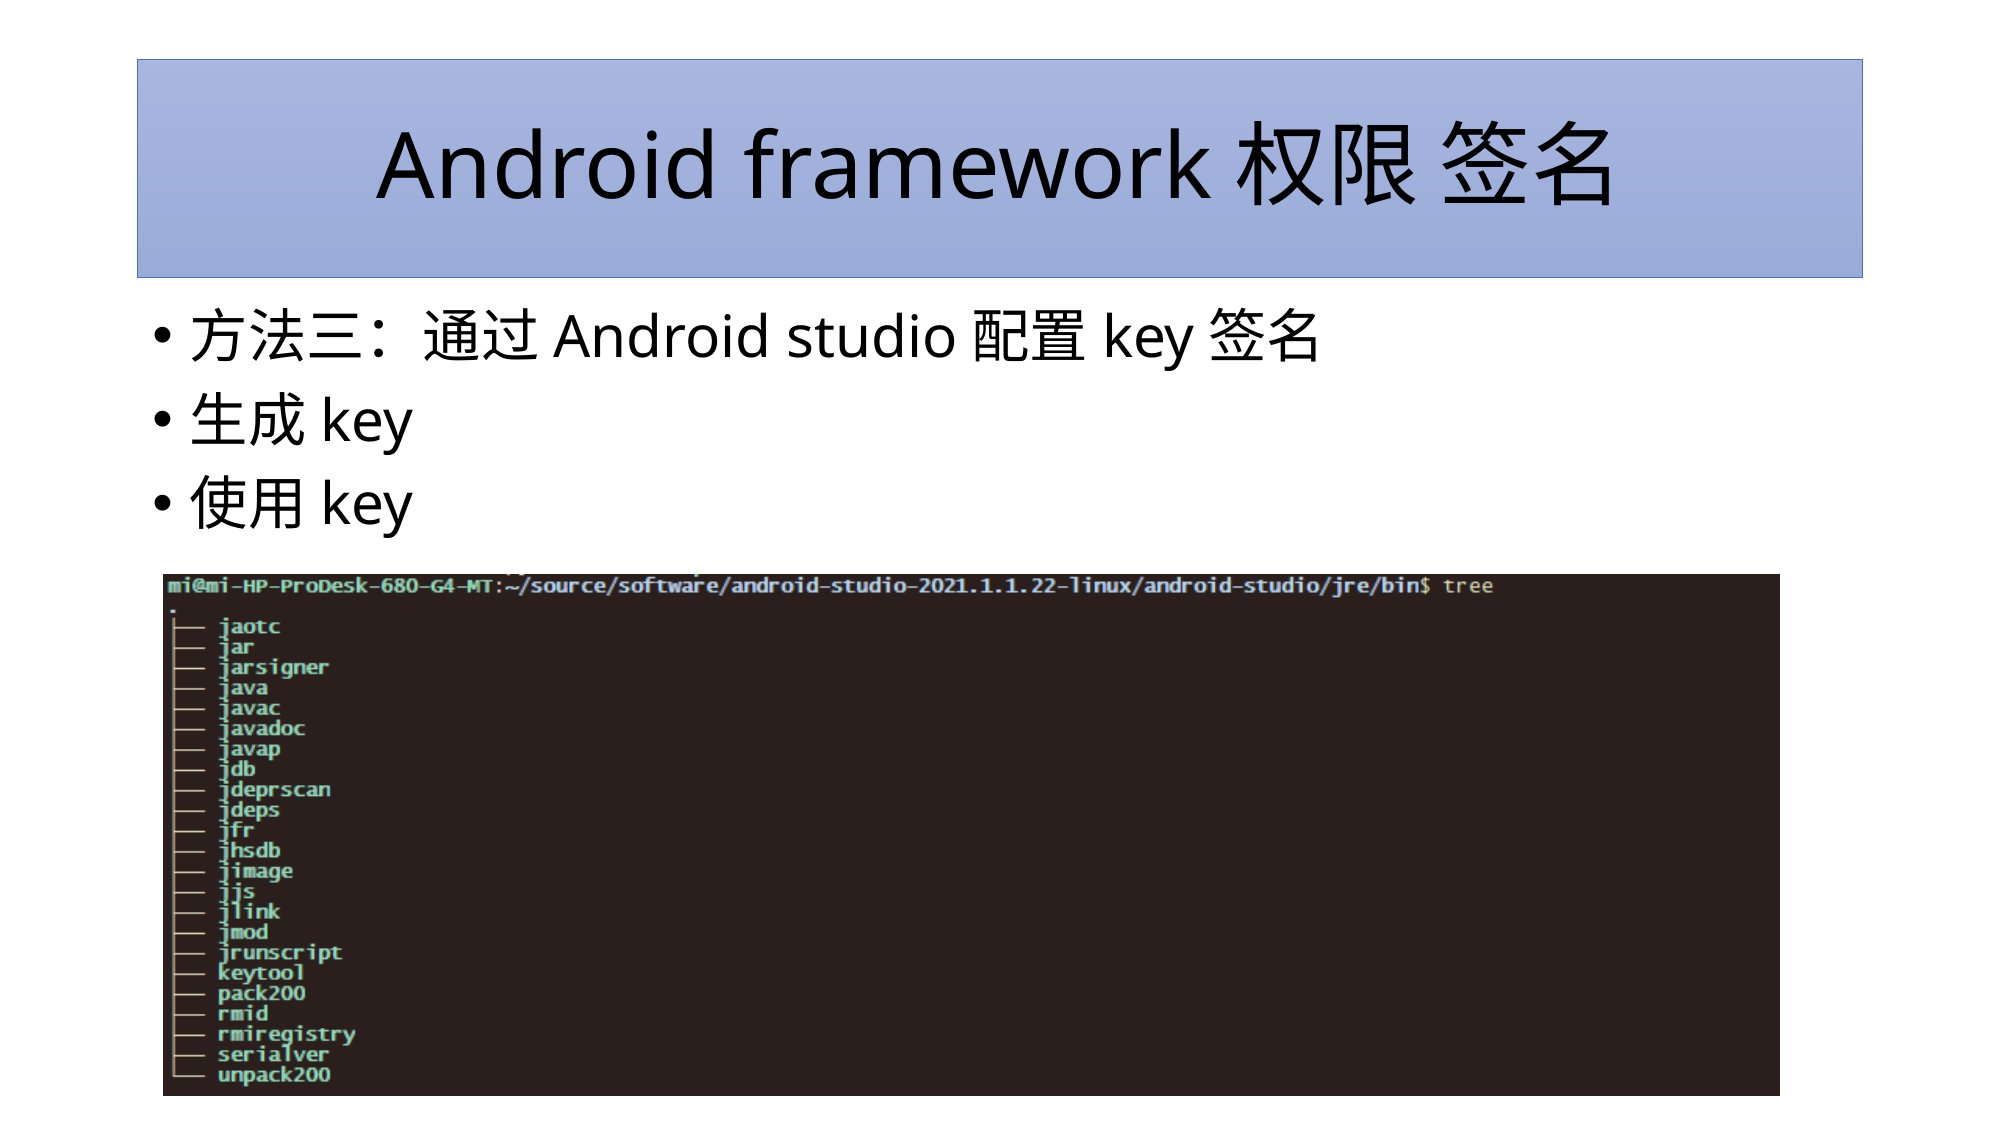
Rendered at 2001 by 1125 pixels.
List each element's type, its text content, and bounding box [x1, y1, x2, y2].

picture [163, 574, 1780, 1096]
list 方法三：通过Android studio配置key签名 生成key 使用key [137, 299, 1863, 1014]
title Android framework权限 签名 [137, 59, 1863, 278]
